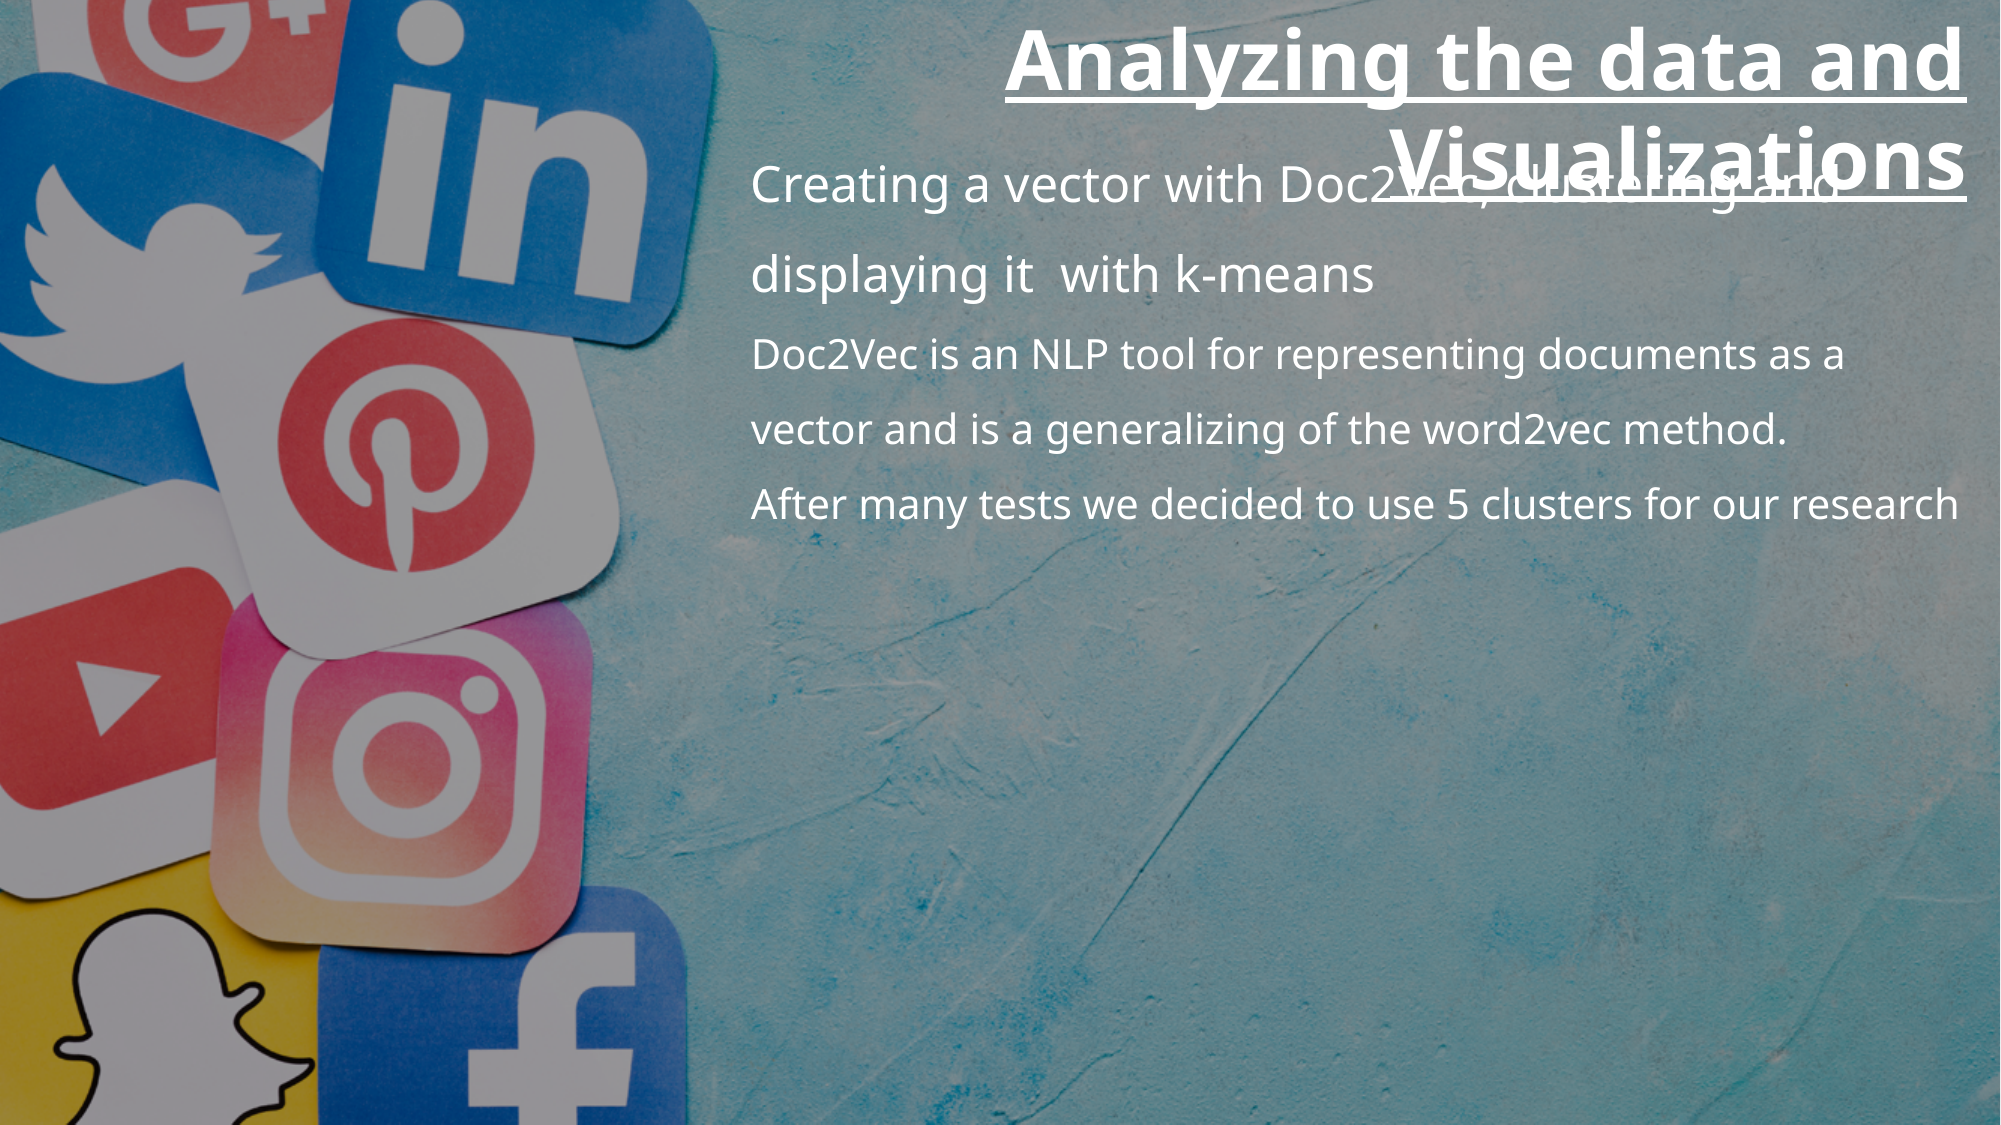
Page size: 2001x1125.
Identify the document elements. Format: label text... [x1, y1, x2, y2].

text_box Analyzing the data and Visualizations [565, 0, 1982, 215]
picture [0, 0, 2001, 1125]
text_box Creating a vector with Doc2Vec, clustering and displaying it with k-means Doc2Vec is an NLP tool for representing documents as a vector and is a generalizing of the word2vec method. After many tests we decided to use 5 clusters for our research [736, 115, 1982, 686]
